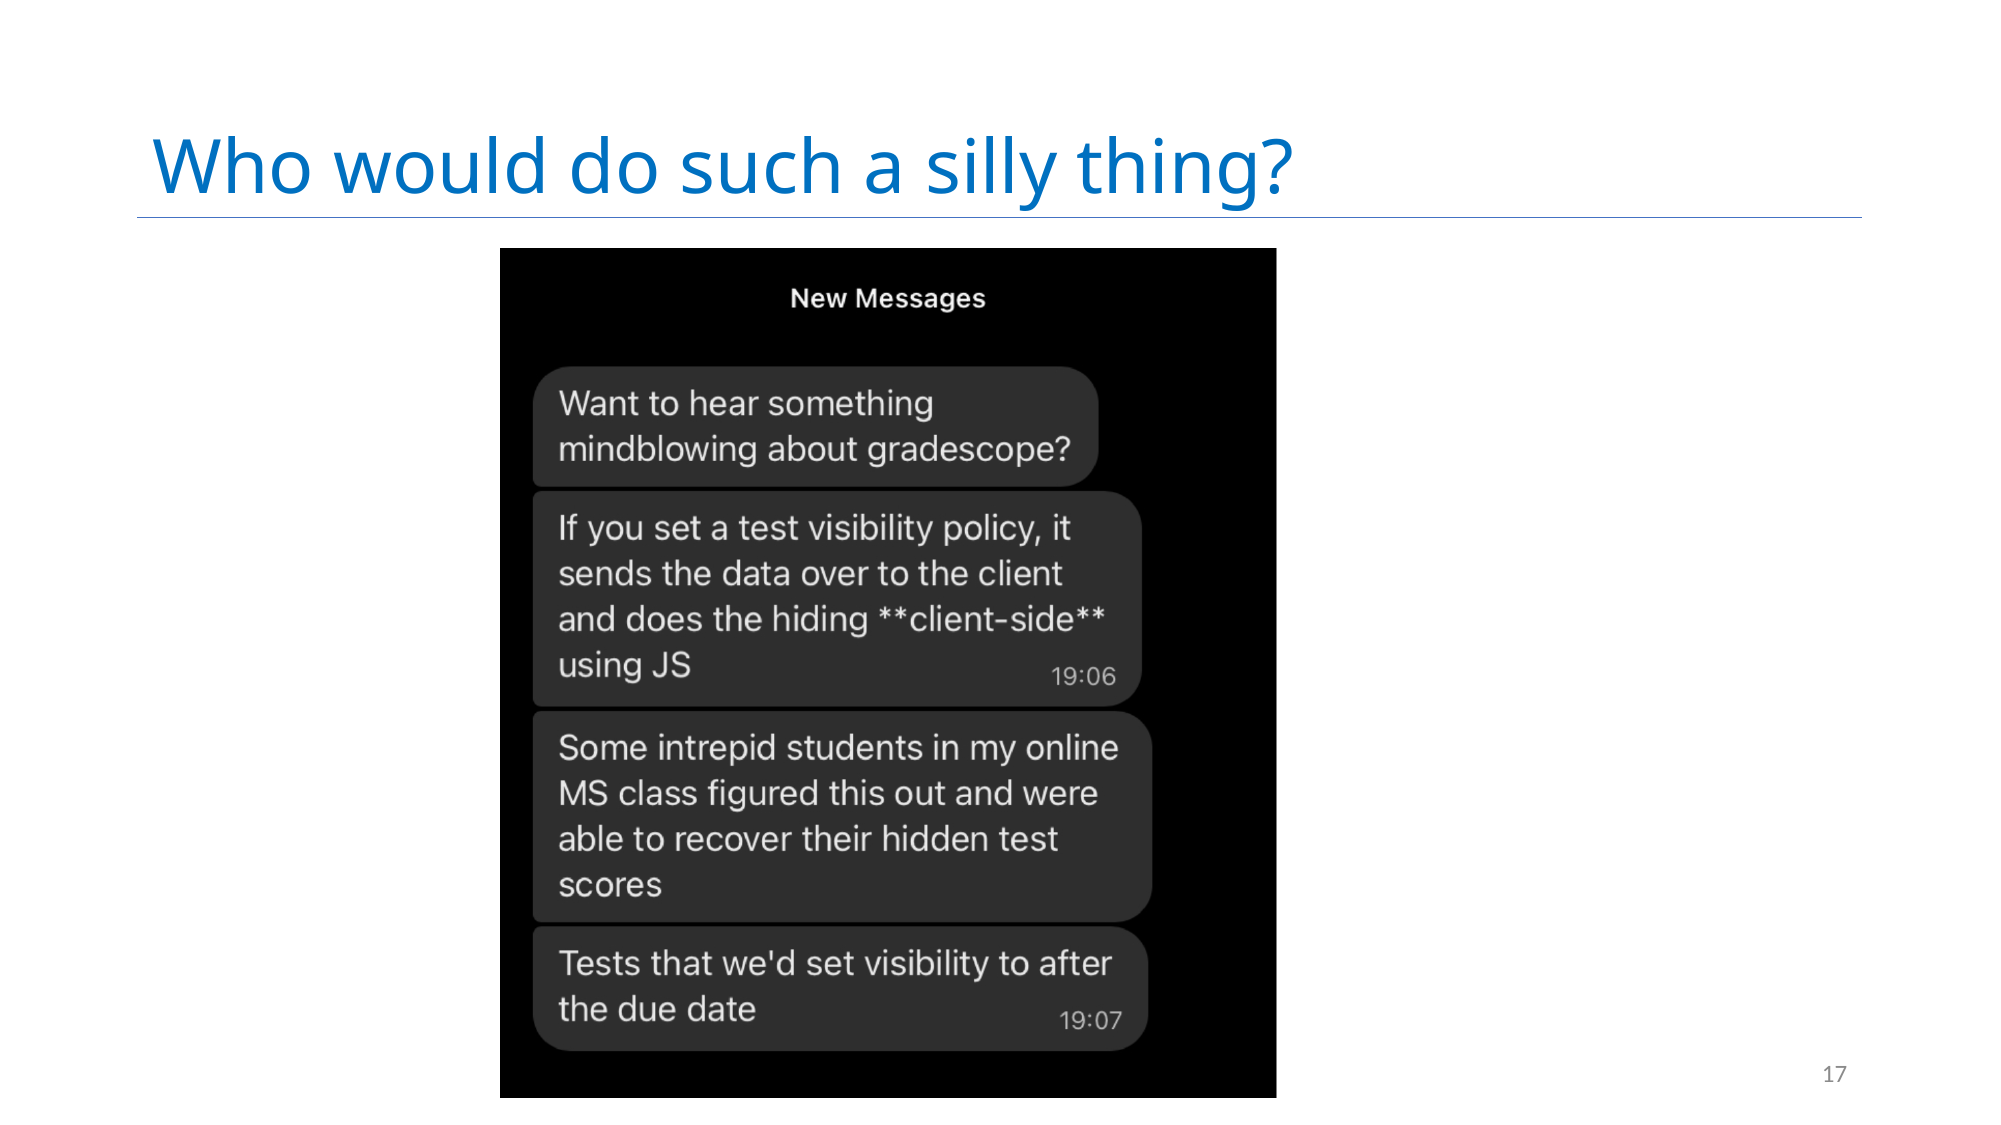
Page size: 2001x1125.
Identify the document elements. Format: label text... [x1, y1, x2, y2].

title Who would do such a silly thing? [137, 0, 1863, 218]
slide_number 17 [1412, 1042, 1863, 1103]
picture [496, 248, 1277, 1098]
